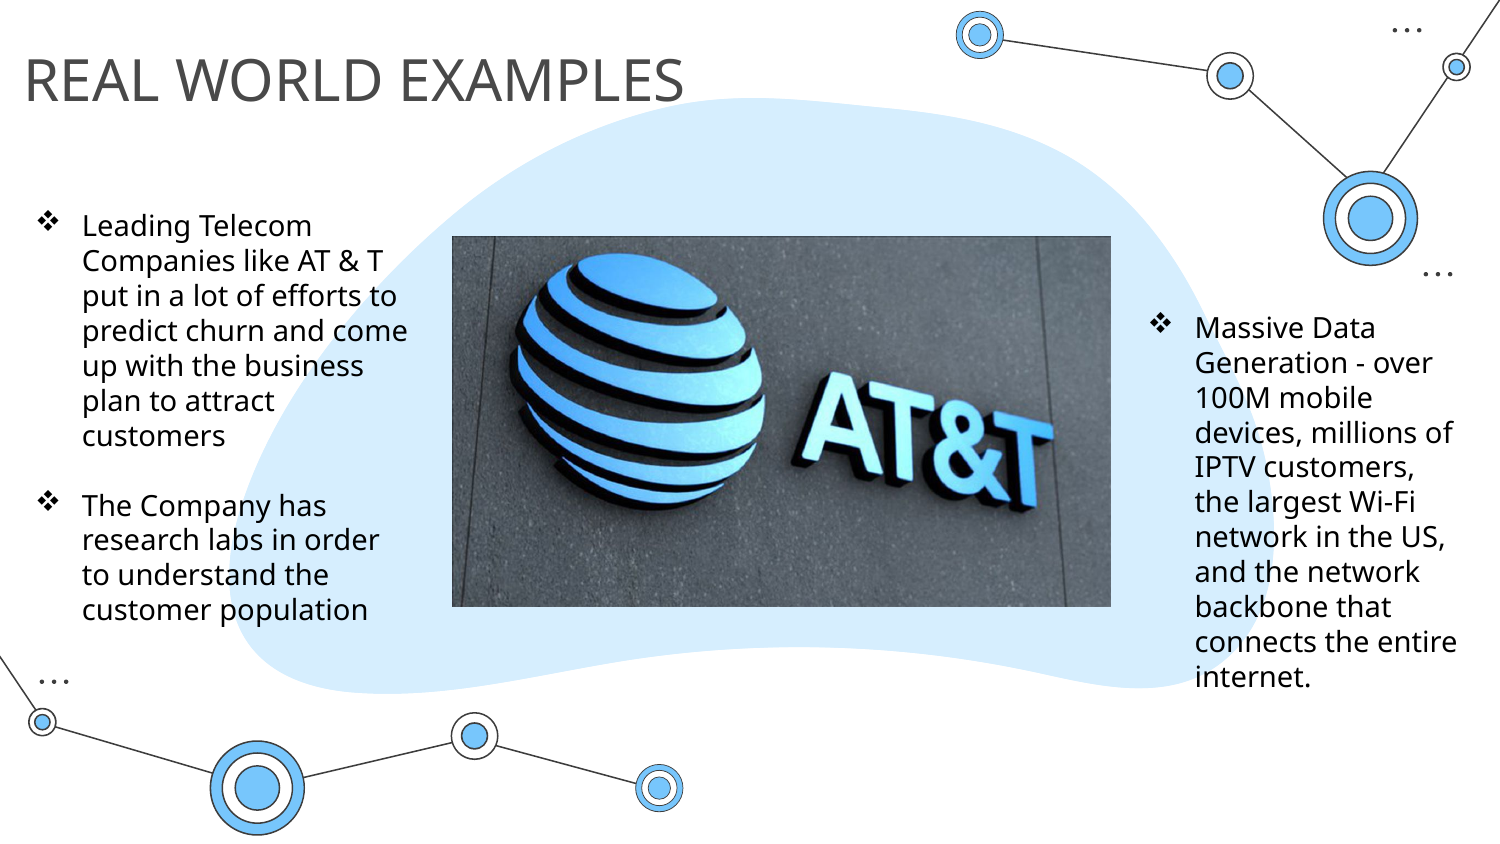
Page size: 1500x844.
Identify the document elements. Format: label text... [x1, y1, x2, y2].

picture [452, 236, 1111, 608]
title REAL WORLD EXAMPLES [8, 11, 941, 146]
text_box Massive Data Generation - over 100M mobile devices, millions of IPTV customers, the largest Wi-Fi network in the US, and the network backbone that connects the entire internet. [1132, 301, 1476, 701]
text_box Leading Telecom Companies like AT & T put in a lot of efforts to predict churn and come up with the business plan to attract customers The Company has research labs in order to understand the customer population [20, 199, 428, 634]
